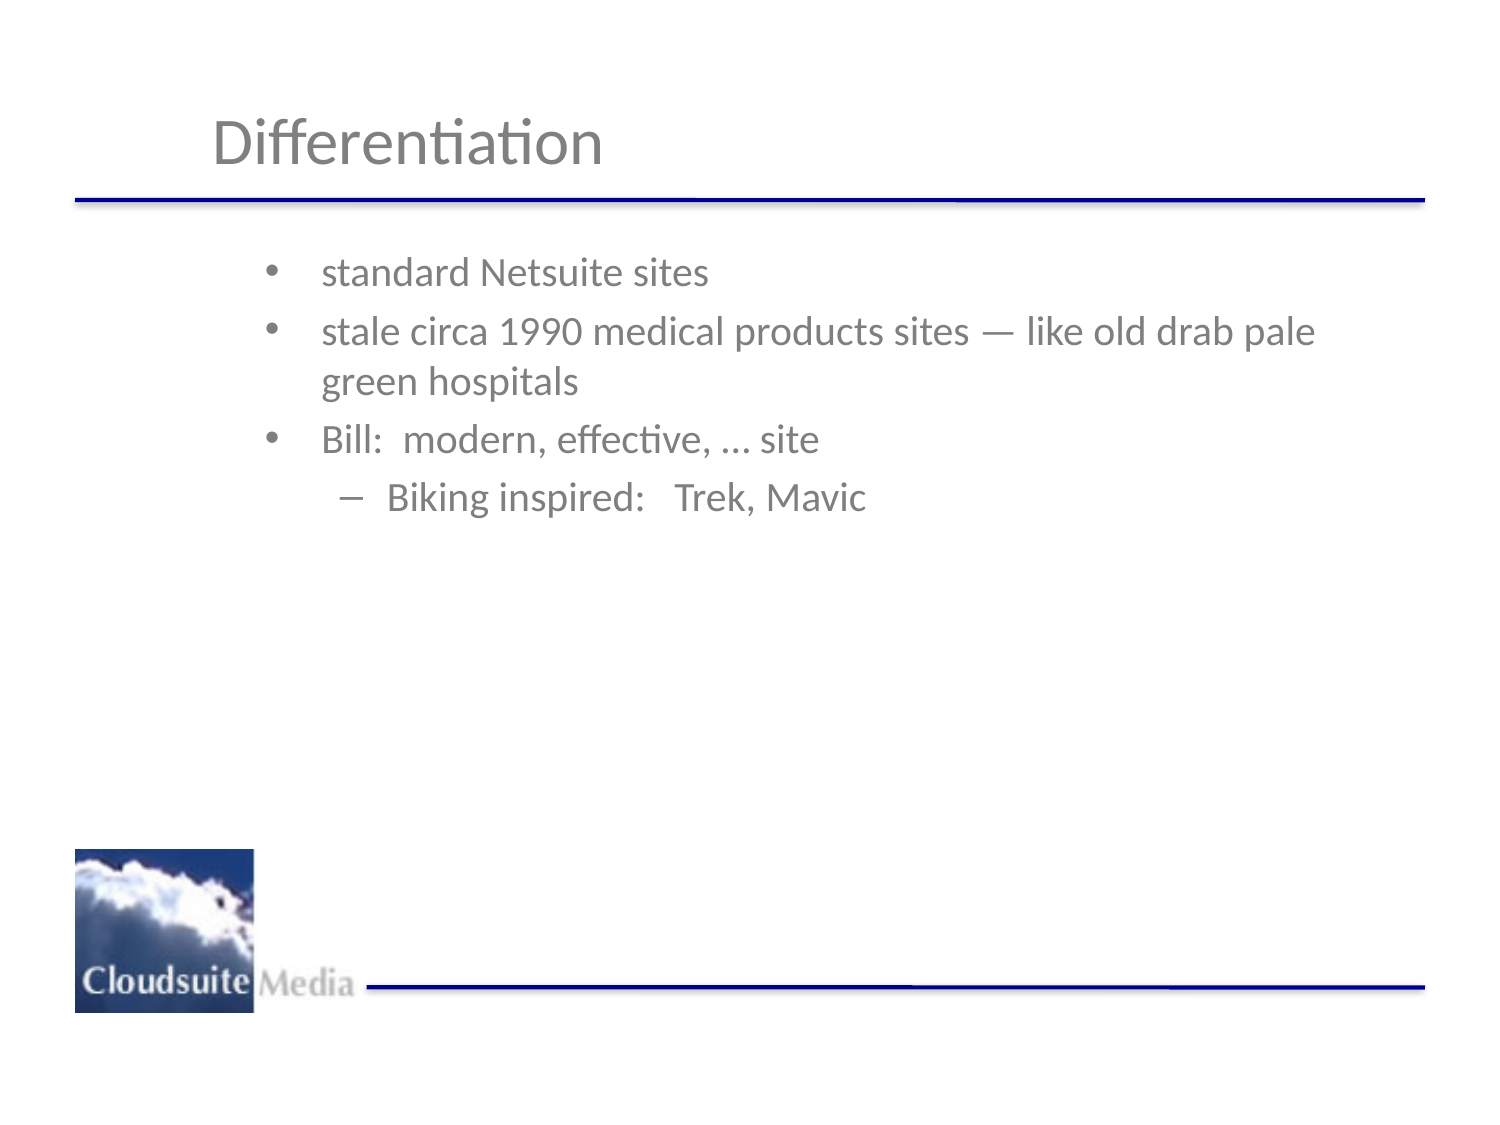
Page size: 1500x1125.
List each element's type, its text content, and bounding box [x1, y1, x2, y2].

list standard Netsuite sites stale circa 1990 medical products sites — like old drab pale green hospitals Bill: modern, effective, … site Biking inspired: Trek, Mavic [249, 237, 1425, 980]
title Differentiation [62, 75, 1375, 200]
picture [75, 849, 367, 1013]
